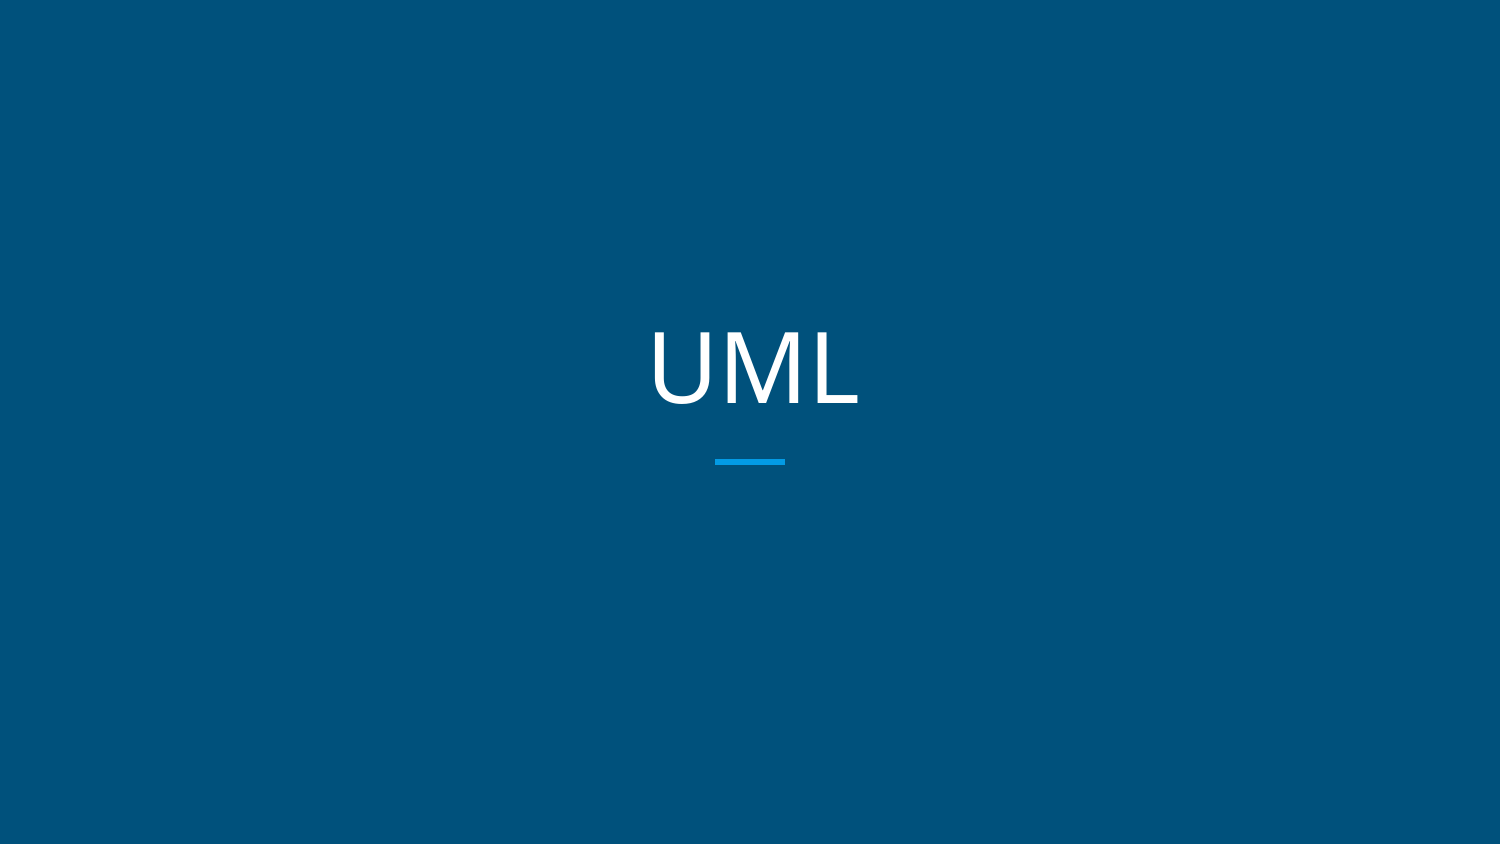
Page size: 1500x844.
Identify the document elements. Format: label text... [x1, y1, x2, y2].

title UML [78, 289, 1428, 439]
